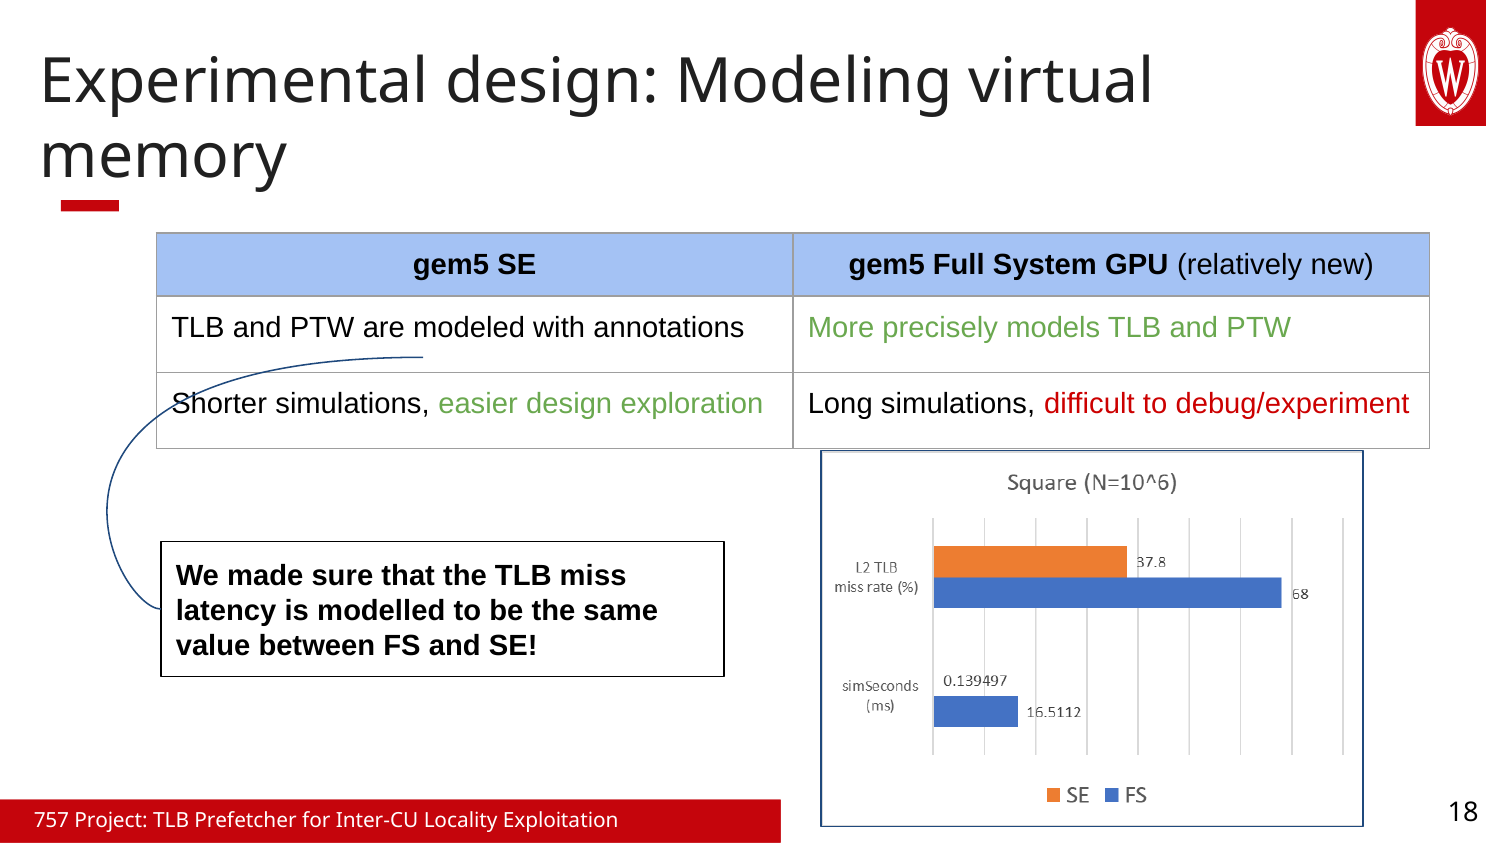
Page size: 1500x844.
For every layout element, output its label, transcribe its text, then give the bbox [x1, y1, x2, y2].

picture [821, 450, 1363, 826]
slide_number ‹#› [1403, 779, 1494, 844]
table_header gem5 SE [157, 234, 792, 295]
text_box We made sure that the TLB miss latency is modelled to be the same value between FS and SE! [160, 541, 724, 677]
text_box Experimental design: Modeling virtual memory [39, 58, 1353, 190]
picture [1422, 27, 1479, 116]
table_cell TLB and PTW are modeled with annotations [157, 297, 792, 372]
table_cell Long simulations, difficult to debug/experiment [794, 373, 1429, 448]
text_box [60, 233, 822, 781]
table_cell Shorter simulations, easier design exploration [428, 373, 792, 448]
table_cell More precisely models TLB and PTW [794, 297, 1429, 372]
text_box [160, 357, 424, 611]
text_box 757 Project: TLB Prefetcher for Inter-CU Locality Exploitation [0, 799, 781, 843]
table_header gem5 Full System GPU (relatively new) [794, 234, 1429, 295]
